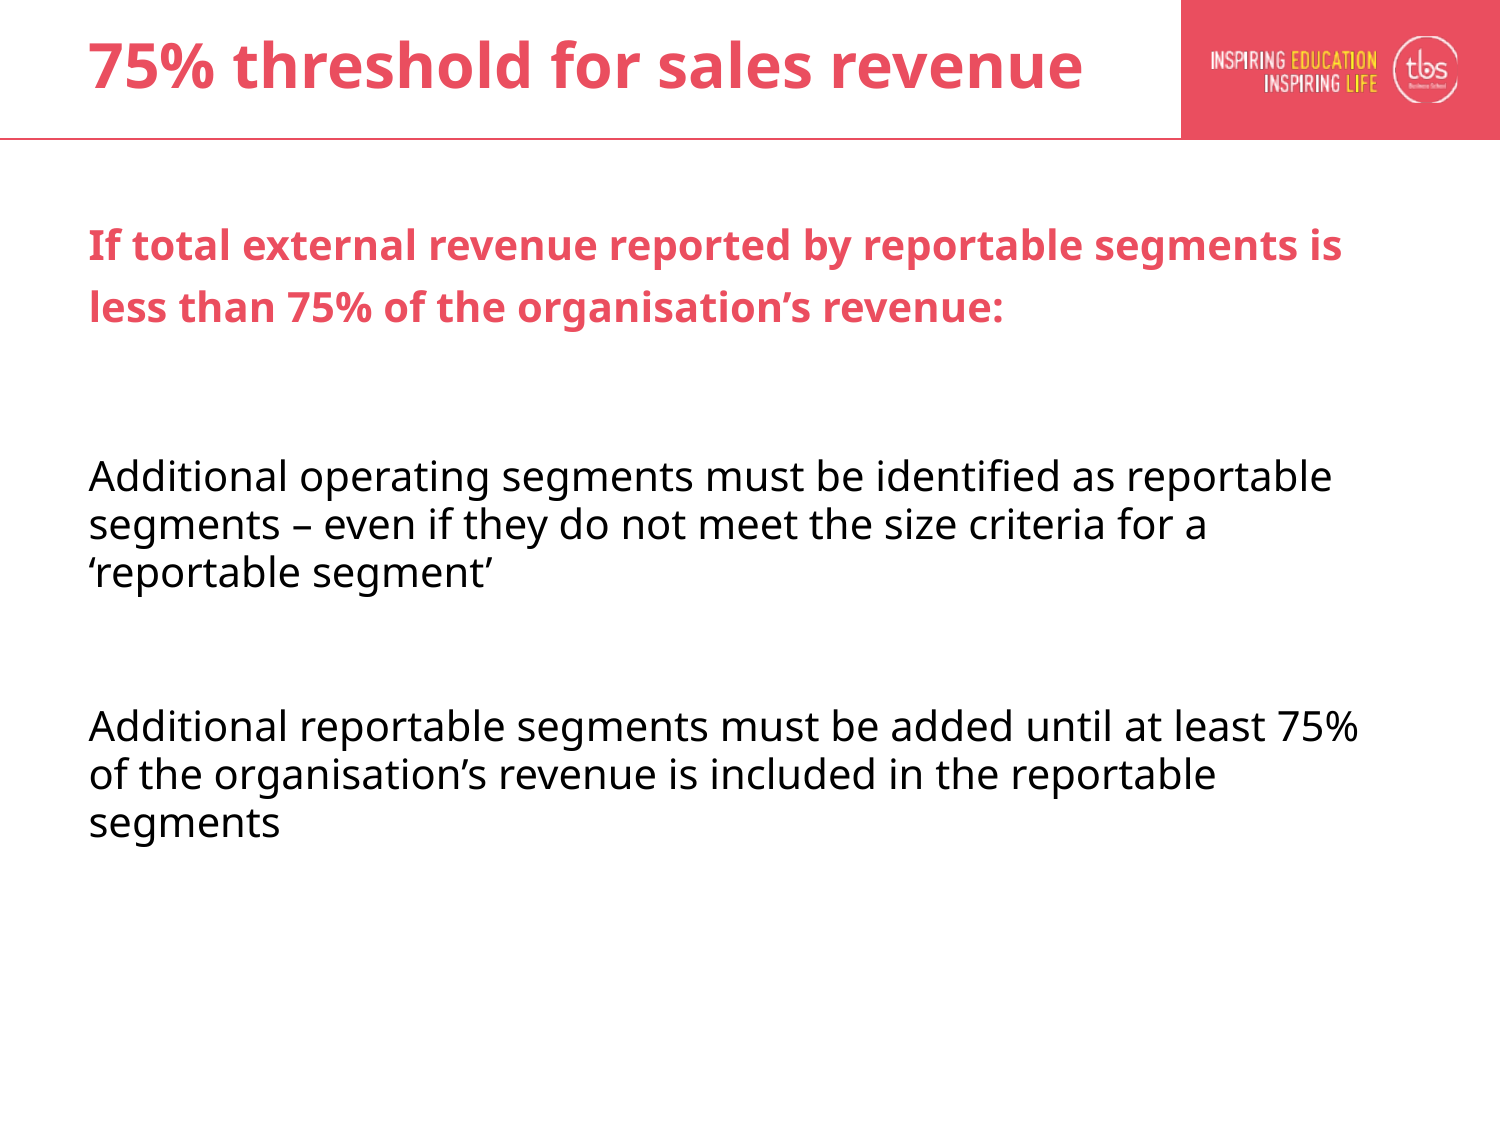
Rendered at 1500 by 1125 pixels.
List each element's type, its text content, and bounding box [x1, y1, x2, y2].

list If total external revenue reported by reportable segments is less than 75% of the organisation’s revenue: Additional operating segments must be identified as reportable segments – even if they do not meet the size criteria for a ‘reportable segment’ Additional reportable segments must be added until at least 75% of the organisation’s revenue is included in the reportable segments [0, 198, 1499, 996]
title 75% threshold for sales revenue [0, 25, 1182, 114]
